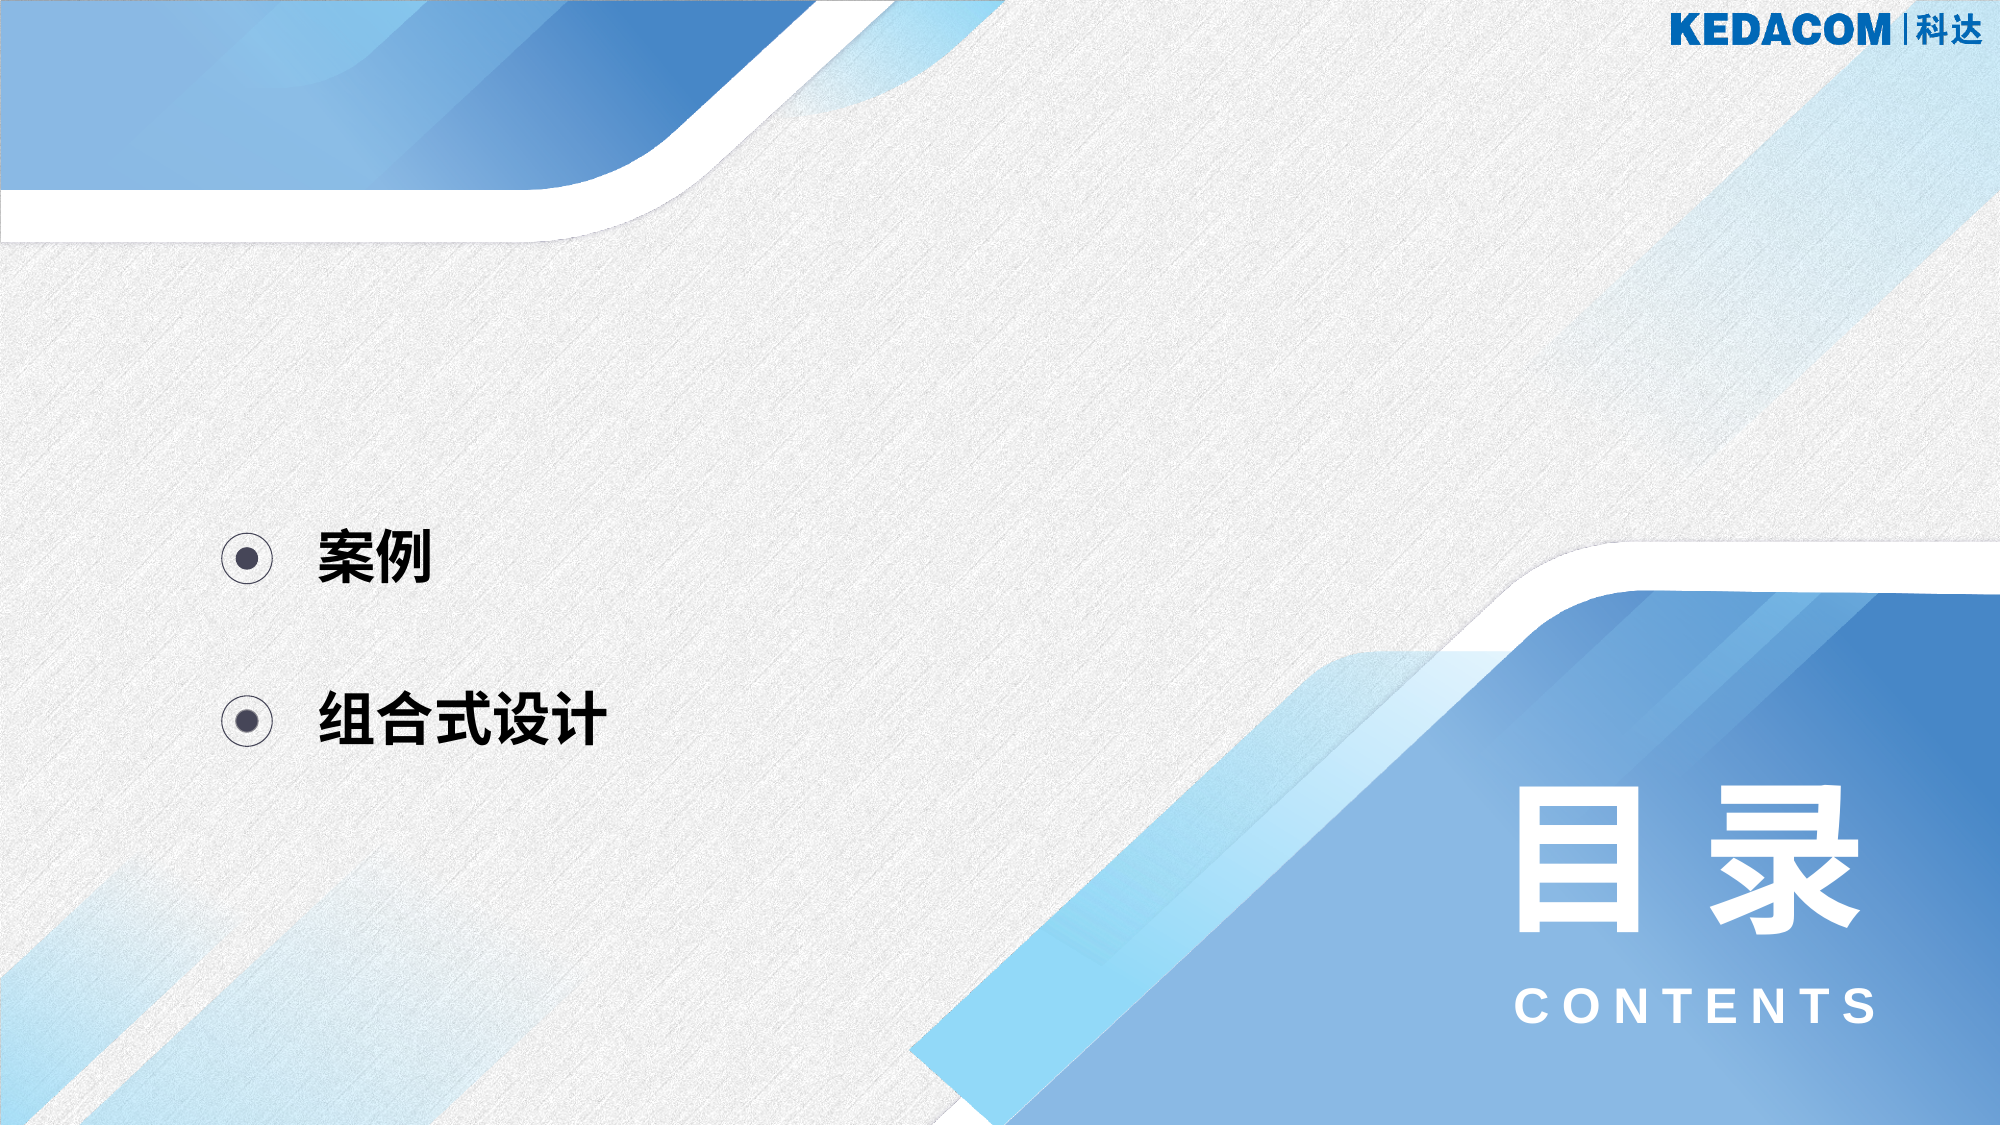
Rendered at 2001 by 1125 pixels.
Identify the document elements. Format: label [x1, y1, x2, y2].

text_box [221, 519, 1004, 753]
picture [0, 0, 2001, 1125]
